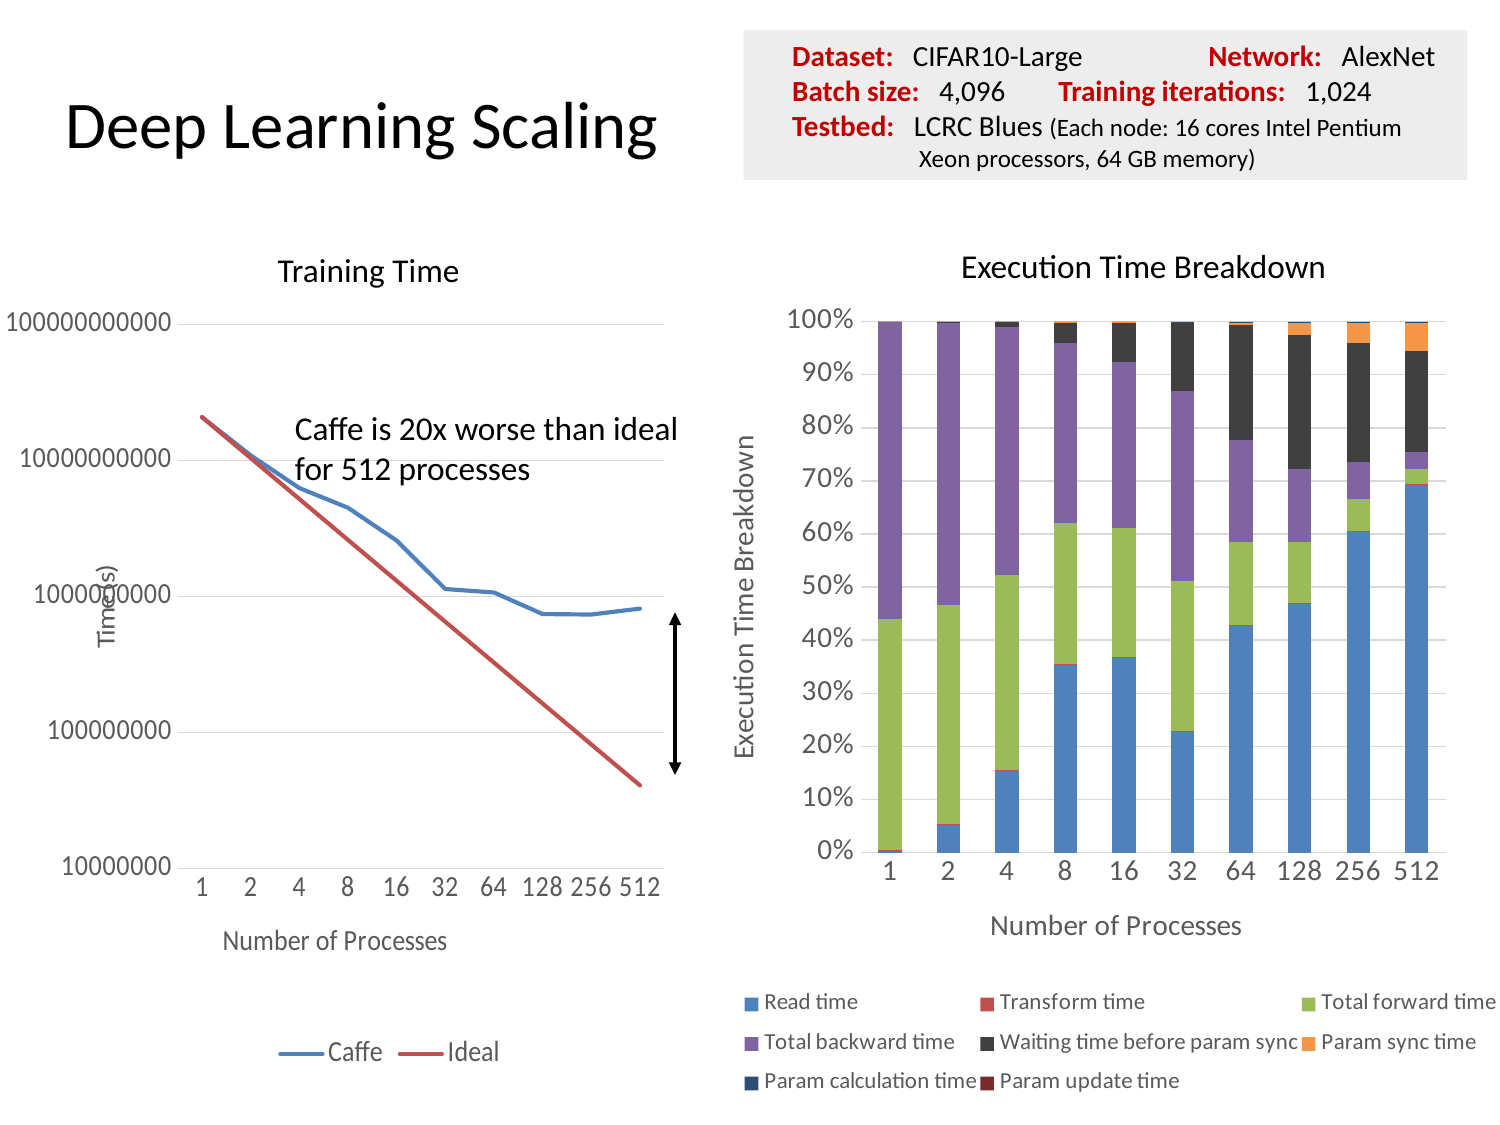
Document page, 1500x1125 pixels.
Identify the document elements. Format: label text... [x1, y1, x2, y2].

title Deep Learning Scaling [57, 33, 1334, 210]
text_box Execution Time Breakdown [874, 237, 1413, 288]
chart [4, 288, 1500, 1125]
text_box Dataset: CIFAR10-Large Network: AlexNet Batch size: 4,096 Training iterations: 1,024 Testbed: LCRC Blues (Each node: 16 cores Intel Pentium Xeon processors, 64 GB memory) [743, 30, 1468, 180]
text_box Training Time [99, 241, 638, 292]
